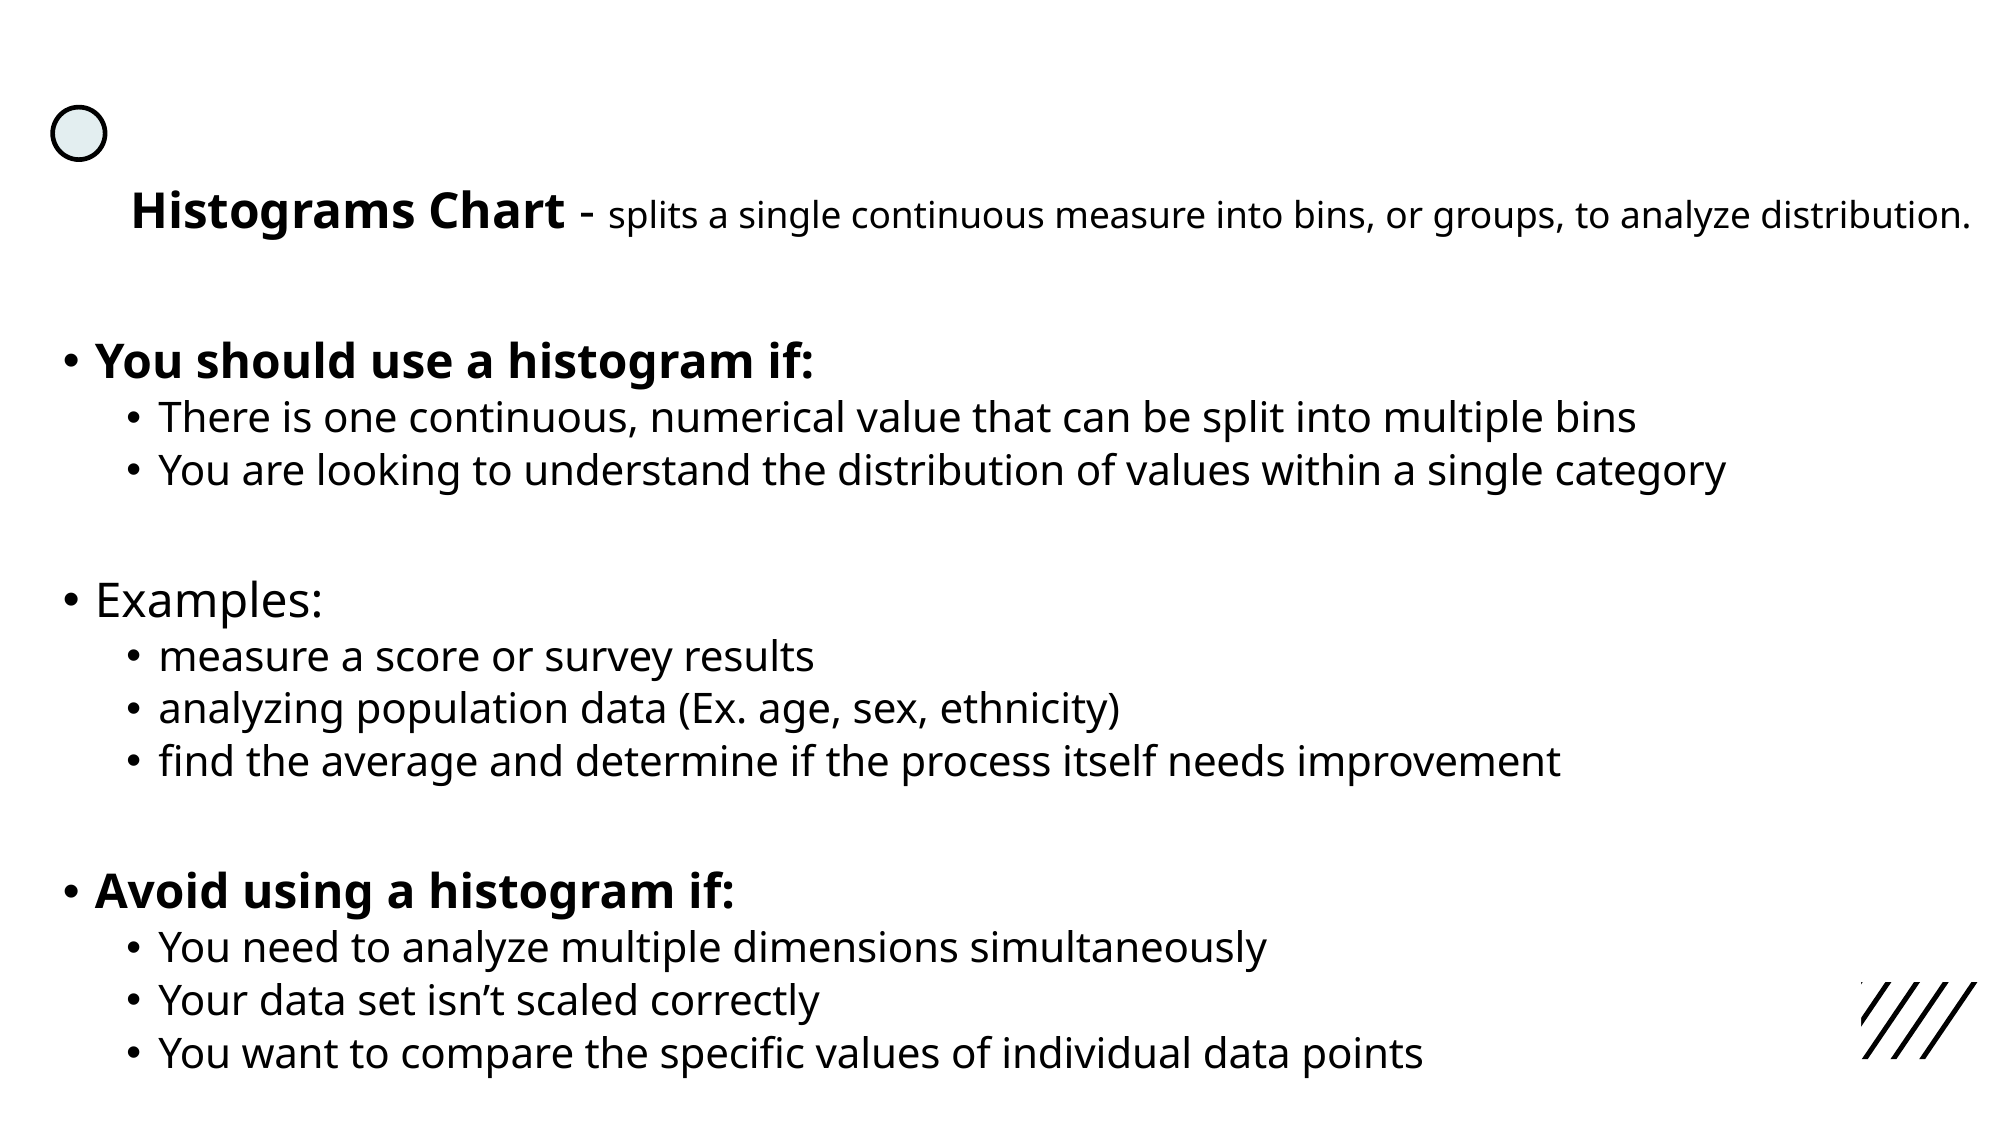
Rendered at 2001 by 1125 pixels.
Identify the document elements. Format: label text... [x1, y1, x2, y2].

title Histograms Chart - splits a single continuous measure into bins, or groups, to analyze distribution. [115, 143, 2000, 313]
list You should use a histogram if: There is one continuous, numerical value that can be split into multiple bins You are looking to understand the distribution of values within a single category Examples: measure a score or survey results analyzing population data (Ex. age, sex, ethnicity) find the average and determine if the process itself needs improvement Avoid using a histogram if: You need to analyze multiple dimensions simultaneously Your data set isn’t scaled correctly You want to compare the specific values of individual data points [48, 257, 1862, 1086]
